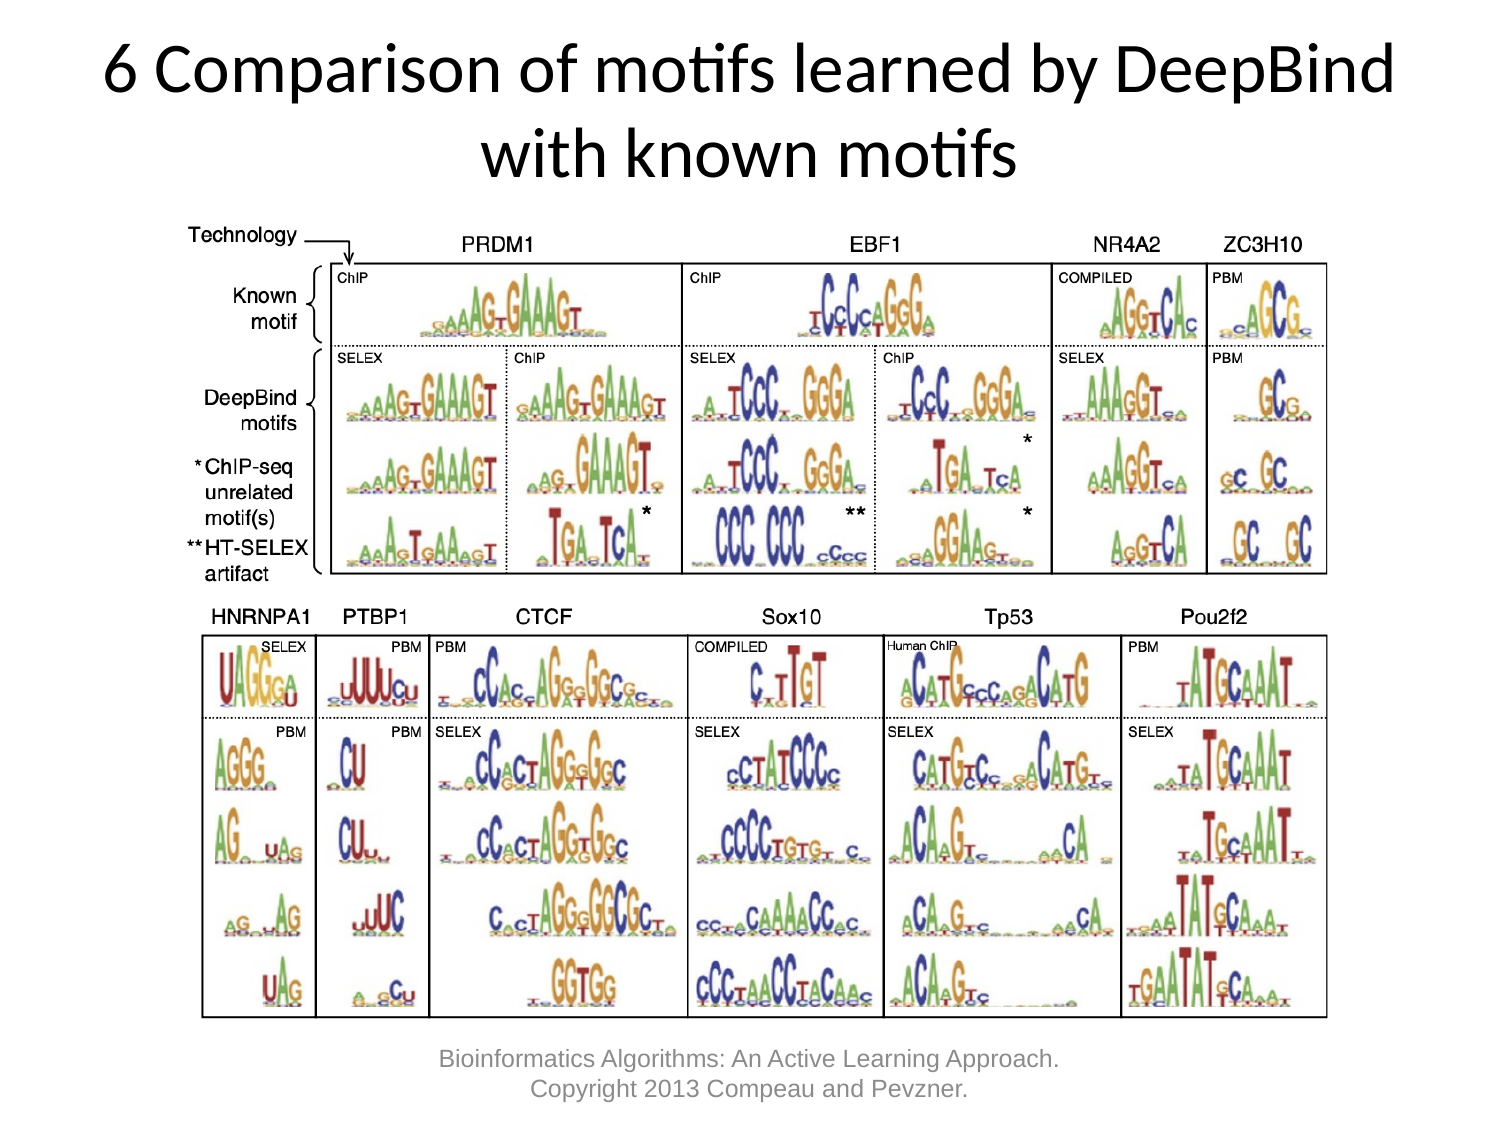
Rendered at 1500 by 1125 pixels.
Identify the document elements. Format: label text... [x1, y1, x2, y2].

picture [143, 183, 1357, 1038]
footer Bioinformatics Algorithms: An Active Learning Approach. Copyright 2013 Compeau and Pevzner. [399, 1046, 1100, 1103]
title 6 Comparison of motifs learned by DeepBind with known motifs [75, 12, 1425, 200]
